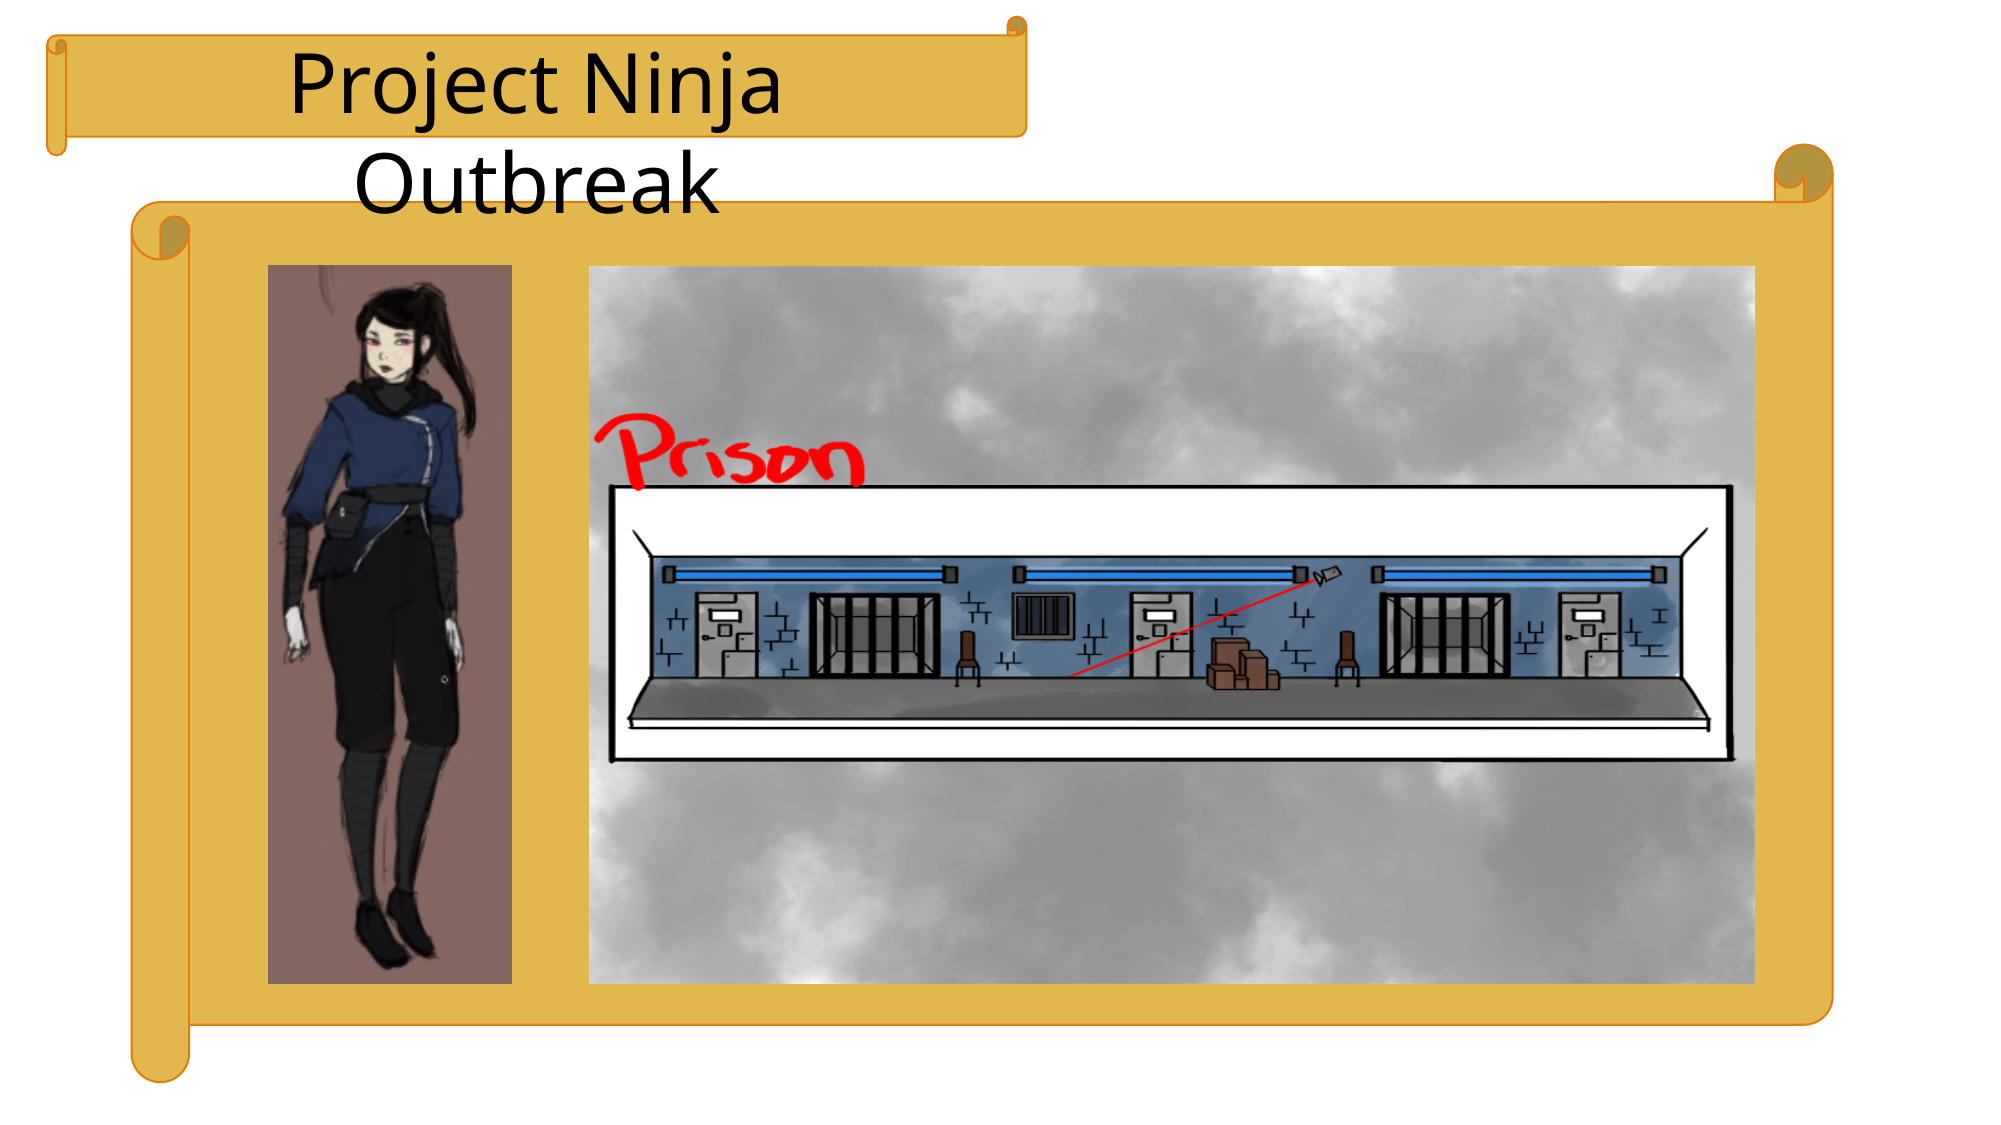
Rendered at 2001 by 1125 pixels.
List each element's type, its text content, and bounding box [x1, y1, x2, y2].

picture [589, 266, 1755, 984]
text_box Project Ninja Outbreak [131, 22, 942, 238]
text_box [46, 34, 131, 157]
text_box [130, 143, 1834, 1084]
text_box [942, 15, 1028, 138]
picture [268, 265, 512, 984]
